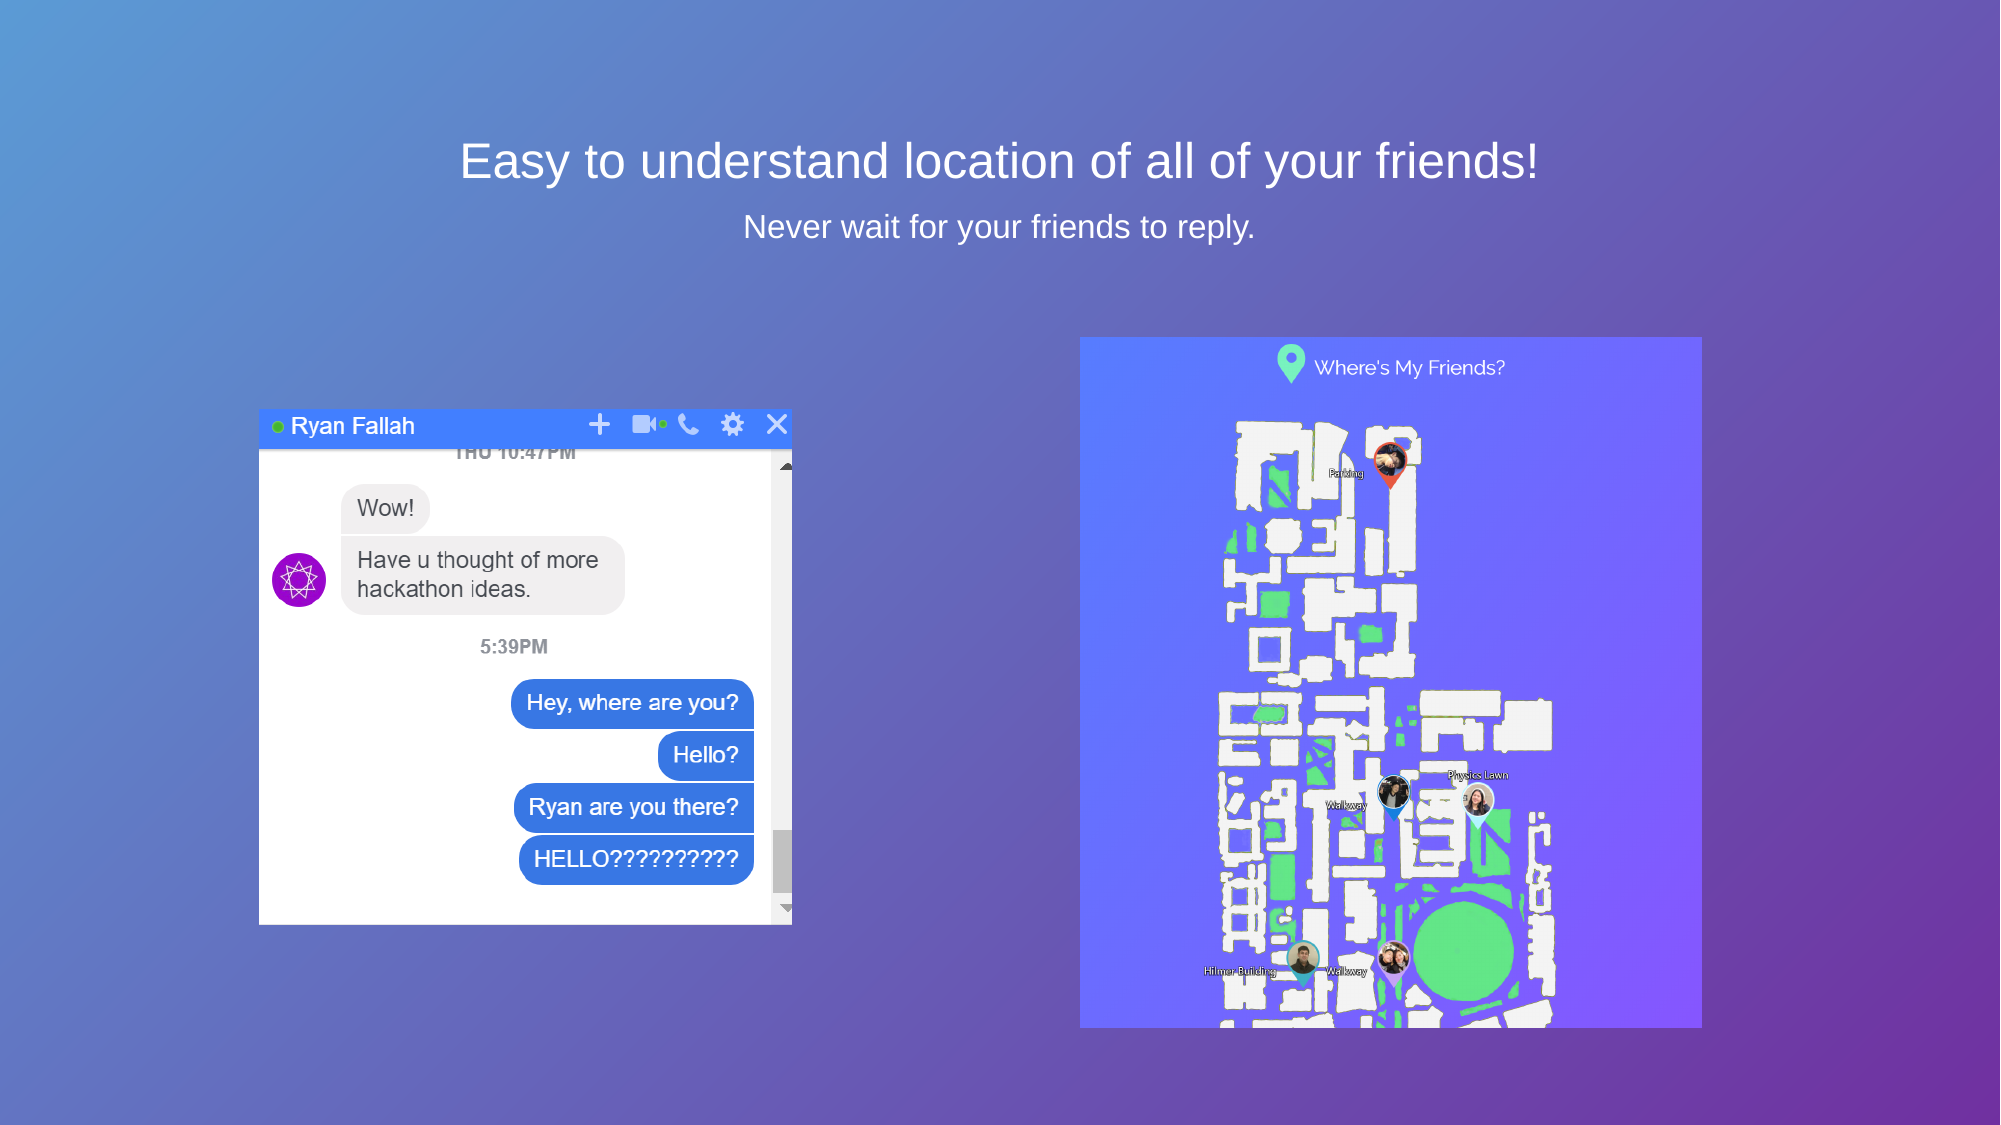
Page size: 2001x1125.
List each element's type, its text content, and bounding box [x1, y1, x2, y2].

subtitle Easy to understand location of all of your friends! Never wait for your friends to reply. [249, 127, 1750, 400]
picture [1080, 337, 1702, 1028]
picture [259, 409, 792, 925]
